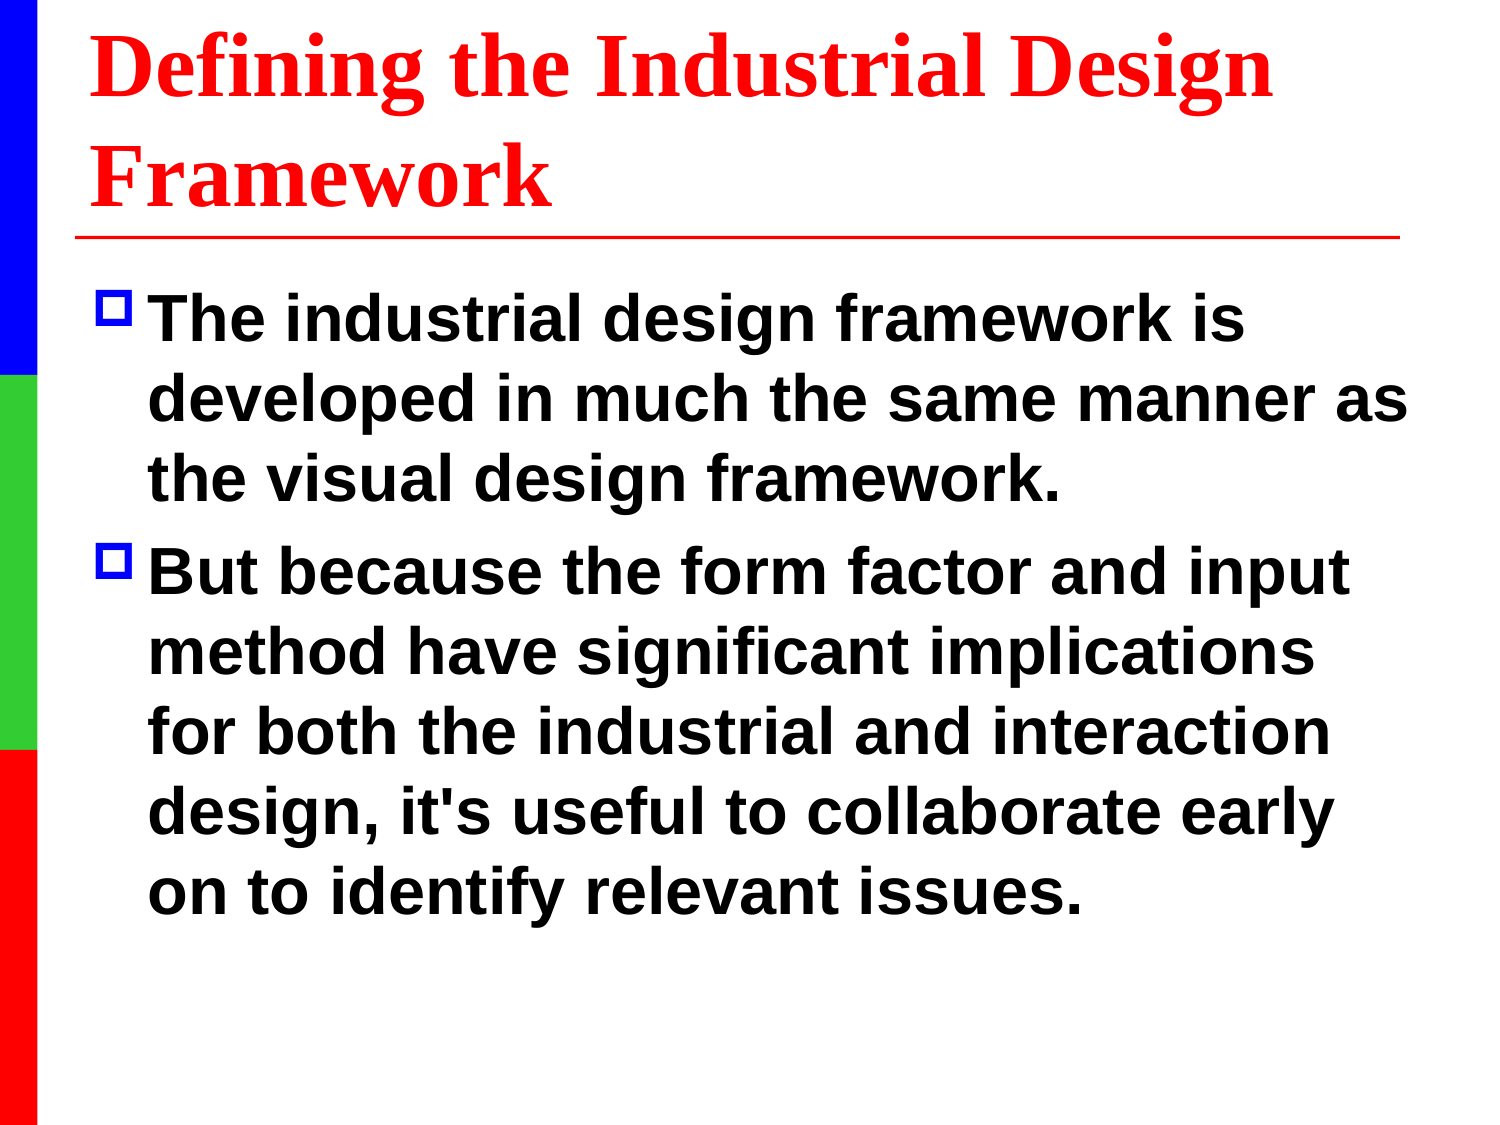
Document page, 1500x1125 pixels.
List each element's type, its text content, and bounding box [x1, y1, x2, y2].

list The industrial design framework is developed in much the same manner as the visual design framework. But because the form factor and input method have significant implications for both the industrial and interaction design, it's useful to collaborate early on to identify relevant issues. [76, 266, 1428, 1011]
title Defining the Industrial Design Framework [74, 45, 1426, 233]
